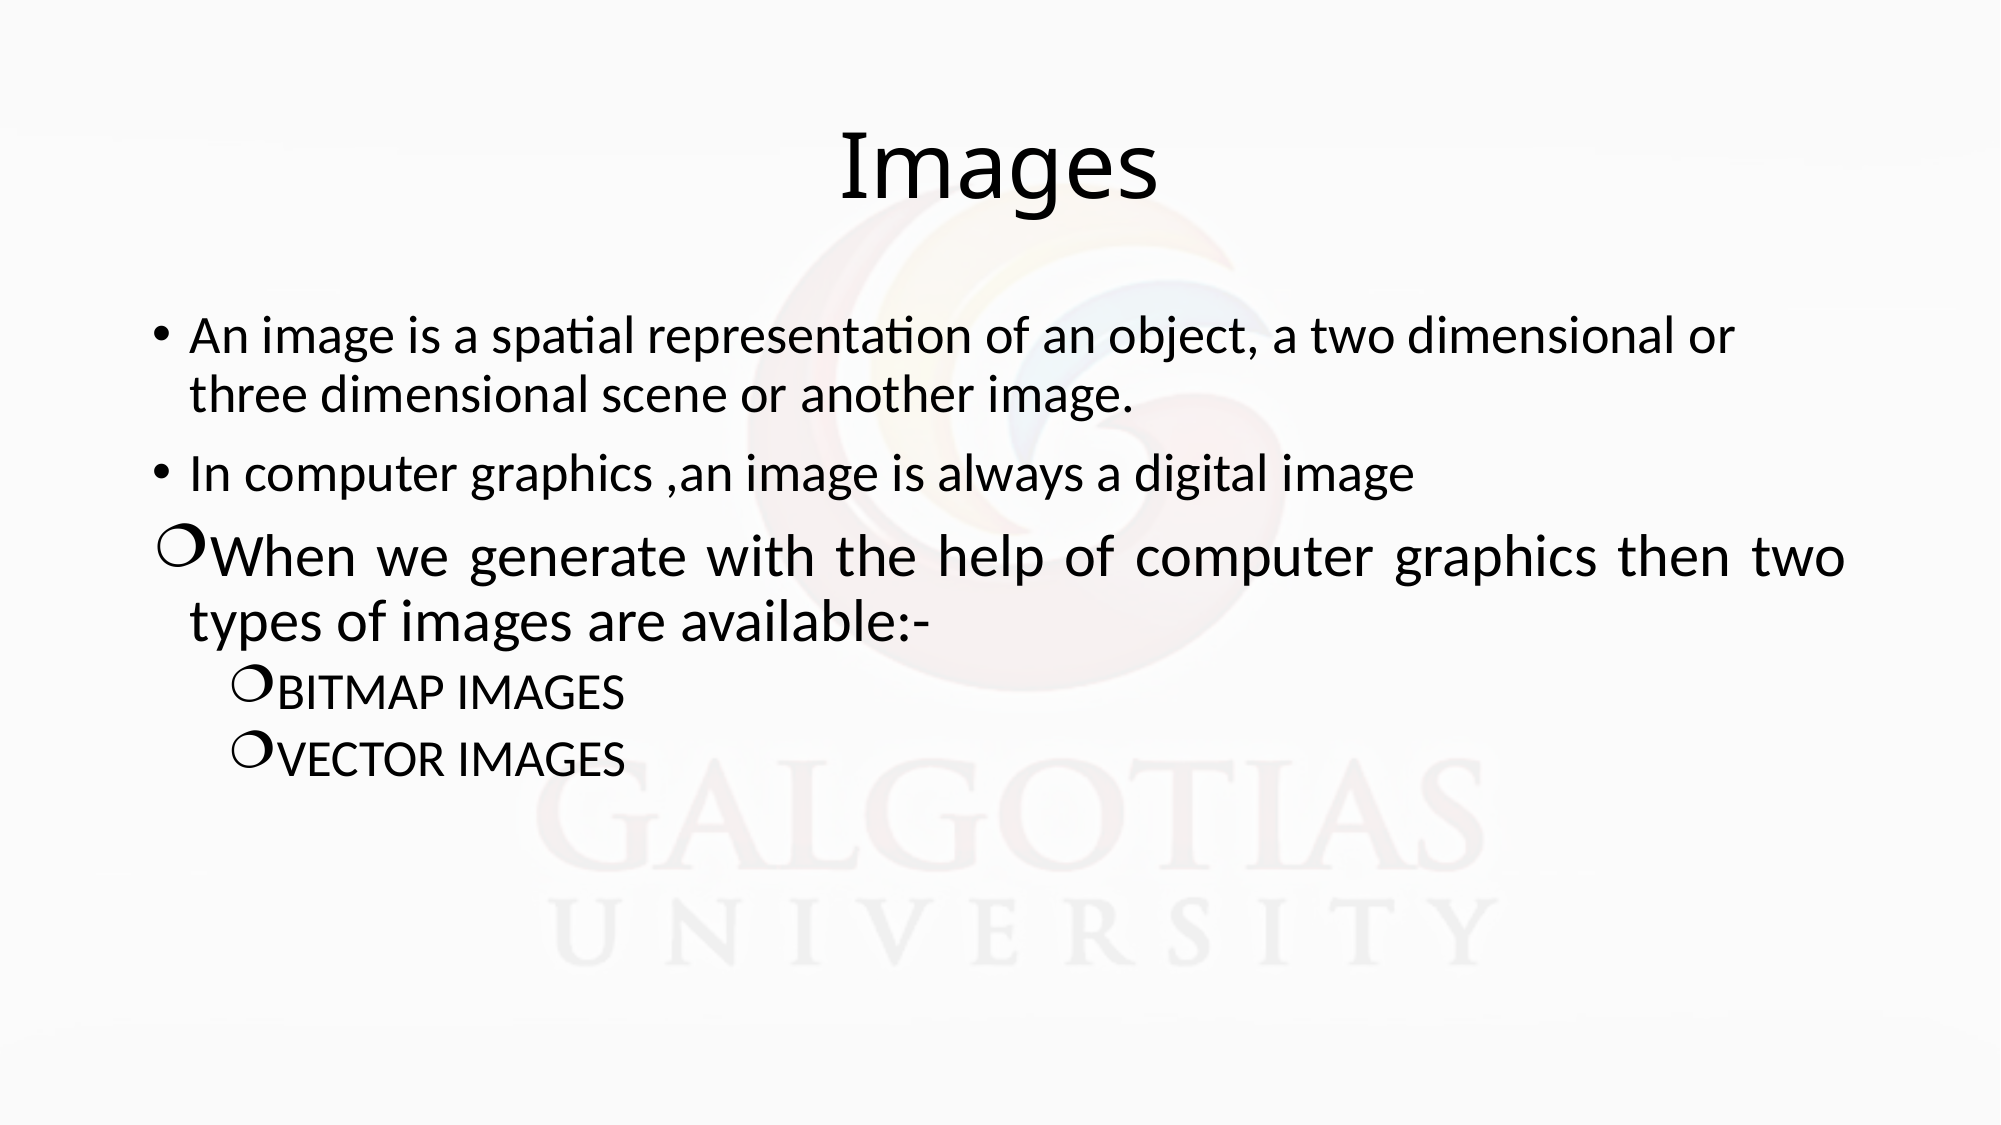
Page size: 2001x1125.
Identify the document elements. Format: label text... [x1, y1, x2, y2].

title Images [137, 59, 1863, 278]
list An image is a spatial representation of an object, a two dimensional or three dimensional scene or another image. In computer graphics ,an image is always a digital image When we generate with the help of computer graphics then two types of images are available:- BITMAP IMAGES VECTOR IMAGES [137, 299, 1863, 1014]
